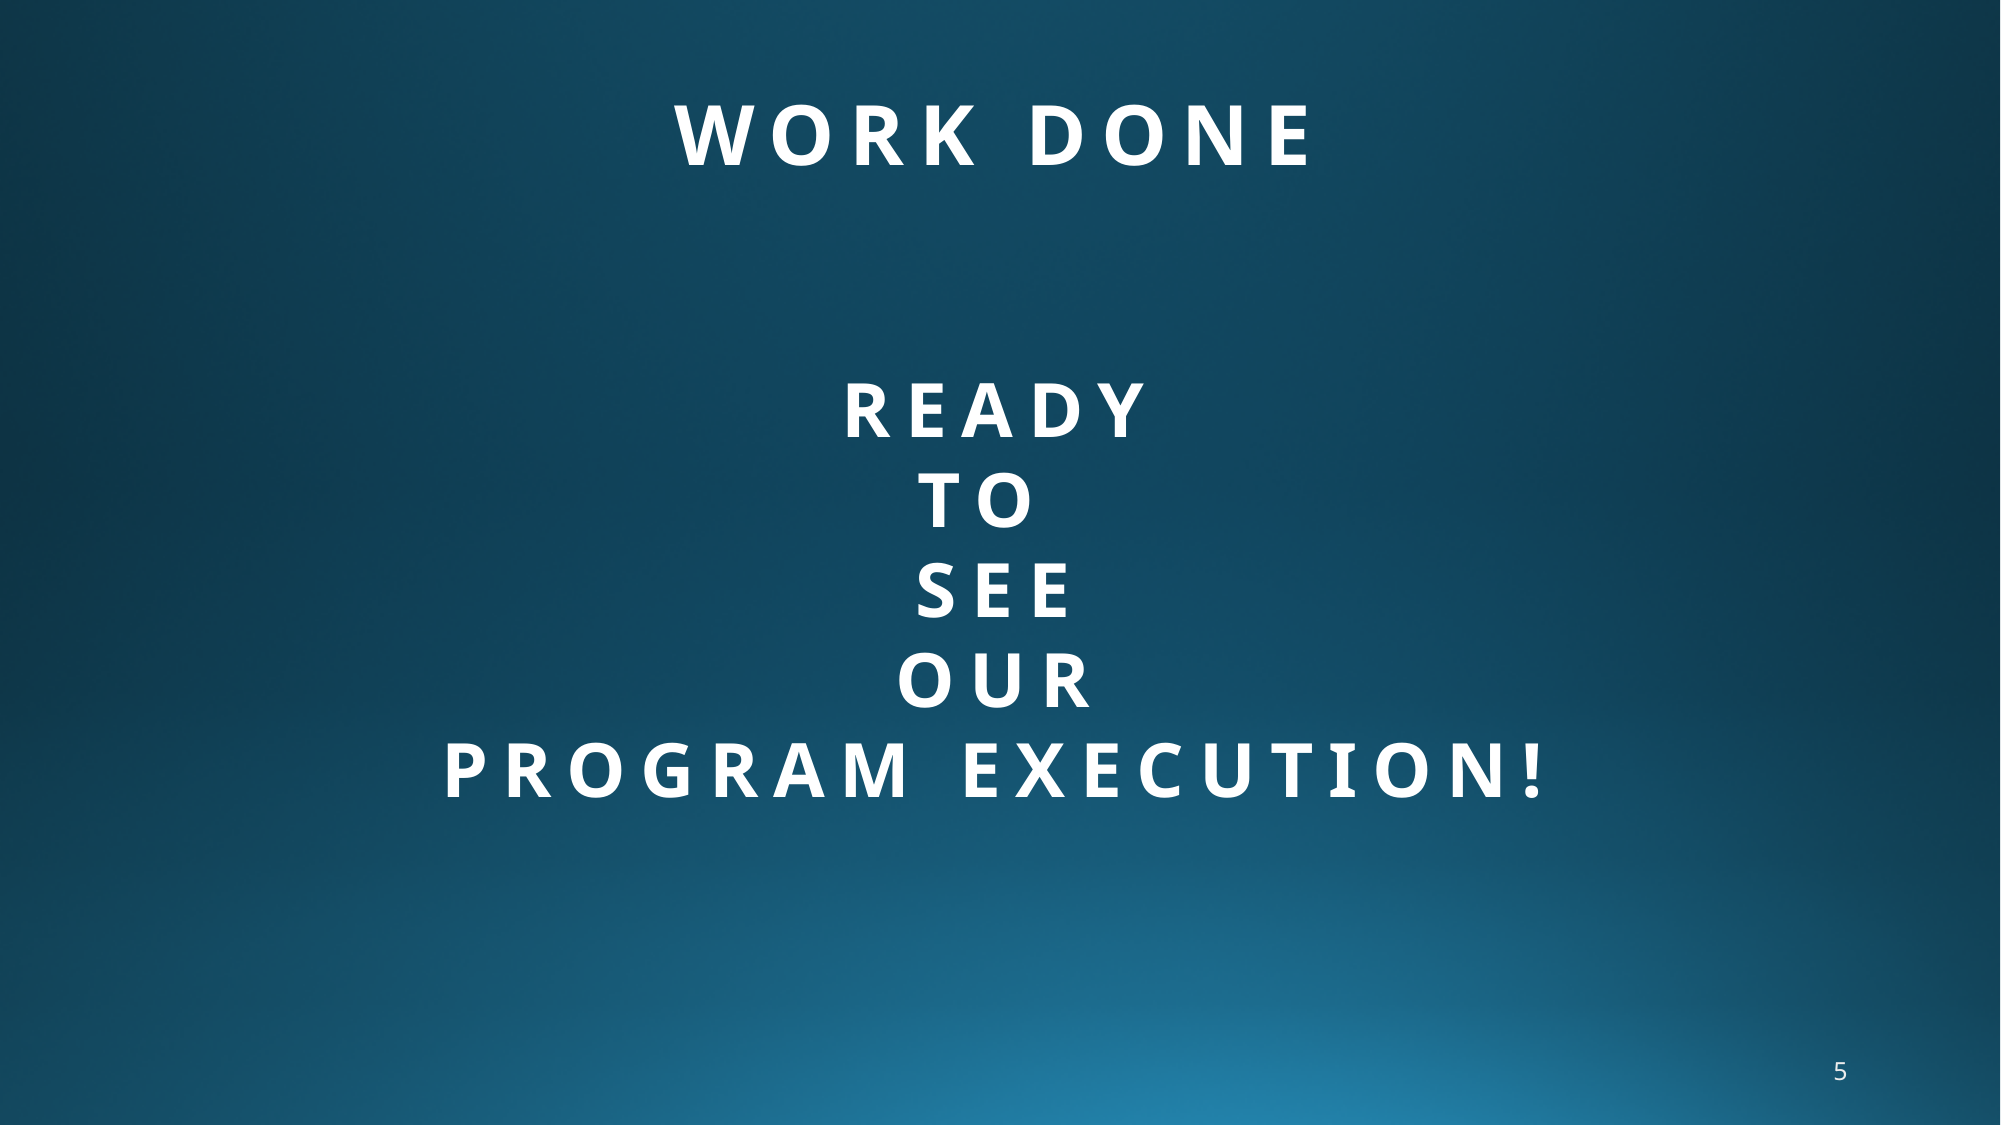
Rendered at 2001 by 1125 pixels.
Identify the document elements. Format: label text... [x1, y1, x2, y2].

picture [0, 0, 2001, 1125]
slide_number 5 [1412, 1042, 1863, 1103]
text_box Work done Ready To See Our Program execution! [123, 74, 1863, 278]
